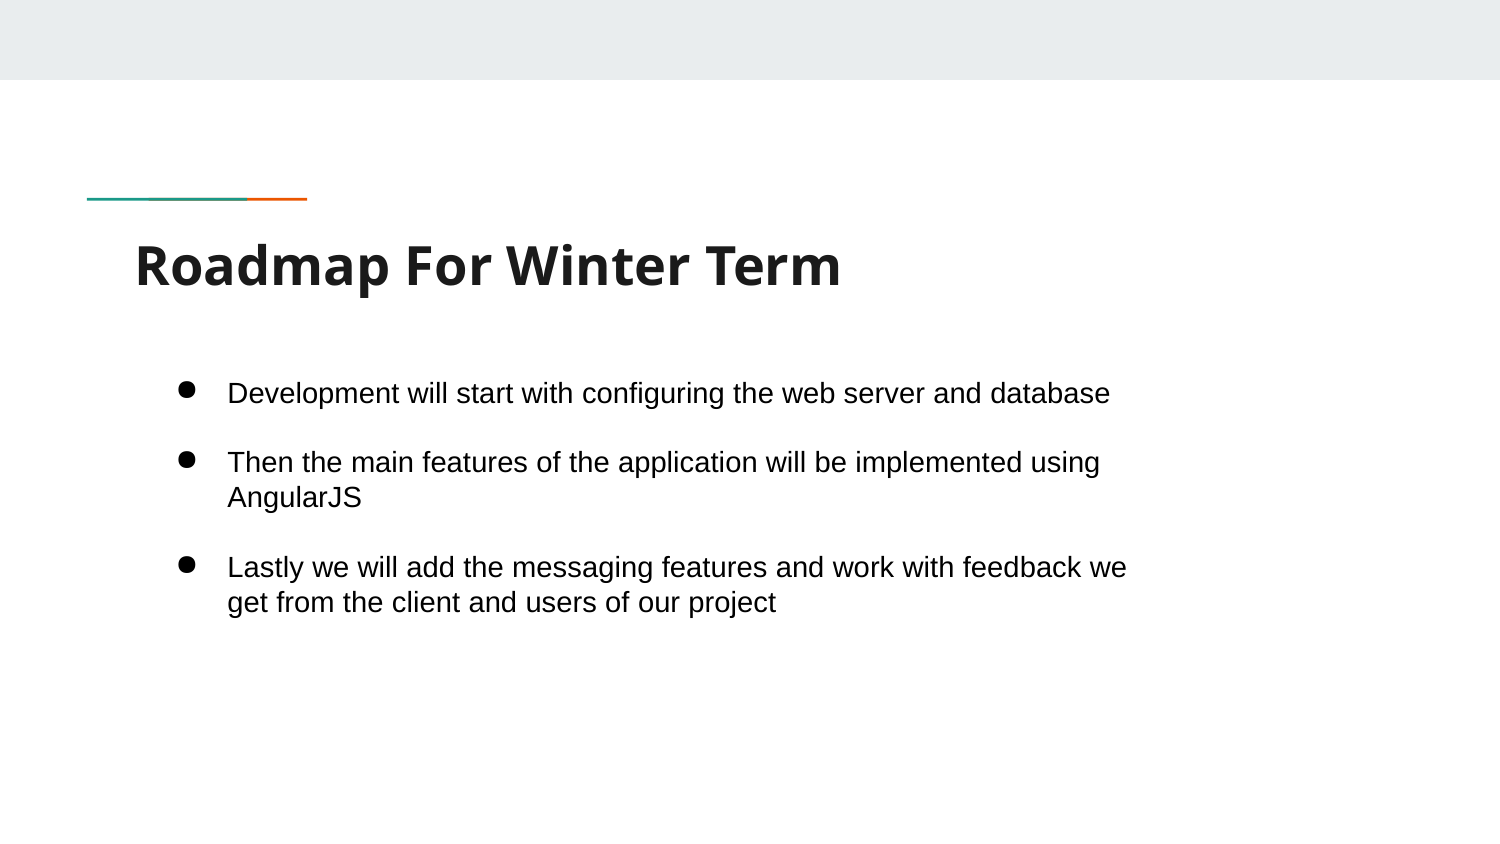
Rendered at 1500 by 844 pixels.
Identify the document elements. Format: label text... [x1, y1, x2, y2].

title Roadmap For Winter Term [119, 216, 1381, 305]
text_box Development will start with configuring the web server and database Then the main features of the application will be implemented using AngularJS Lastly we will add the messaging features and work with feedback we get from the client and users of our project [137, 358, 1191, 763]
